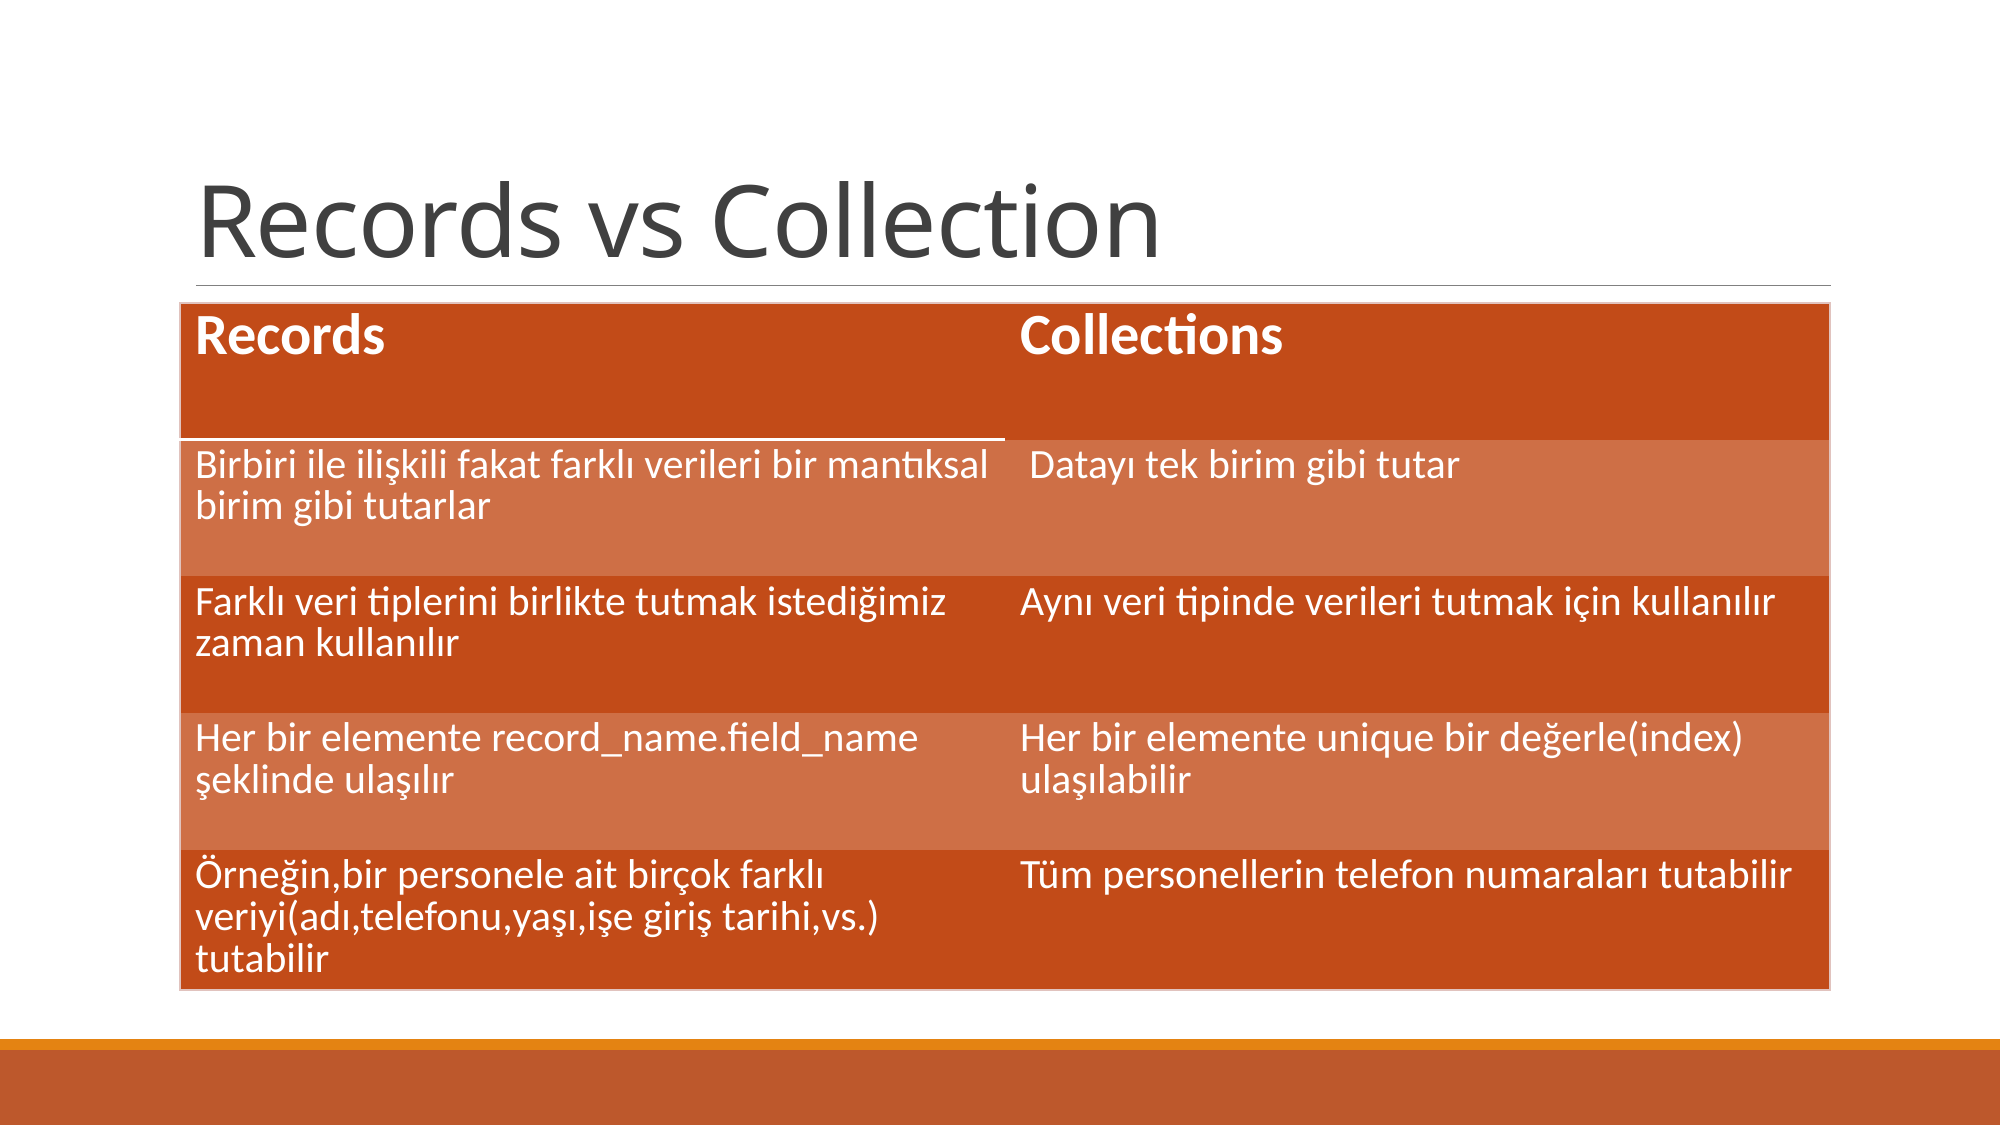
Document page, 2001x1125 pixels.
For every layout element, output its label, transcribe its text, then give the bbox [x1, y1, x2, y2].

table_header Records [181, 304, 1005, 438]
table_cell Her bir elemente unique bir değerle(index) ulaşılabilir [1005, 713, 1829, 850]
table_cell Her bir elemente record_name.field_name şeklinde ulaşılır [181, 713, 1005, 850]
table_header Collections [1005, 304, 1829, 440]
table_cell Aynı veri tipinde verileri tutmak için kullanılır [1005, 576, 1829, 713]
table_cell Datayı tek birim gibi tutar [1005, 440, 1829, 576]
table_cell Birbiri ile ilişkili fakat farklı verileri bir mantıksal birim gibi tutarlar [181, 441, 1005, 576]
table_cell Tüm personellerin telefon numaraları tutabilir [1005, 850, 1829, 989]
table_cell Farklı veri tiplerini birlikte tutmak istediğimiz zaman kullanılır [181, 576, 1005, 713]
table_cell Örneğin,bir personele ait birçok farklı veriyi(adı,telefonu,yaşı,işe giriş tarihi,vs.) tutabilir [181, 850, 1005, 989]
title Records vs Collection [180, 47, 1830, 285]
